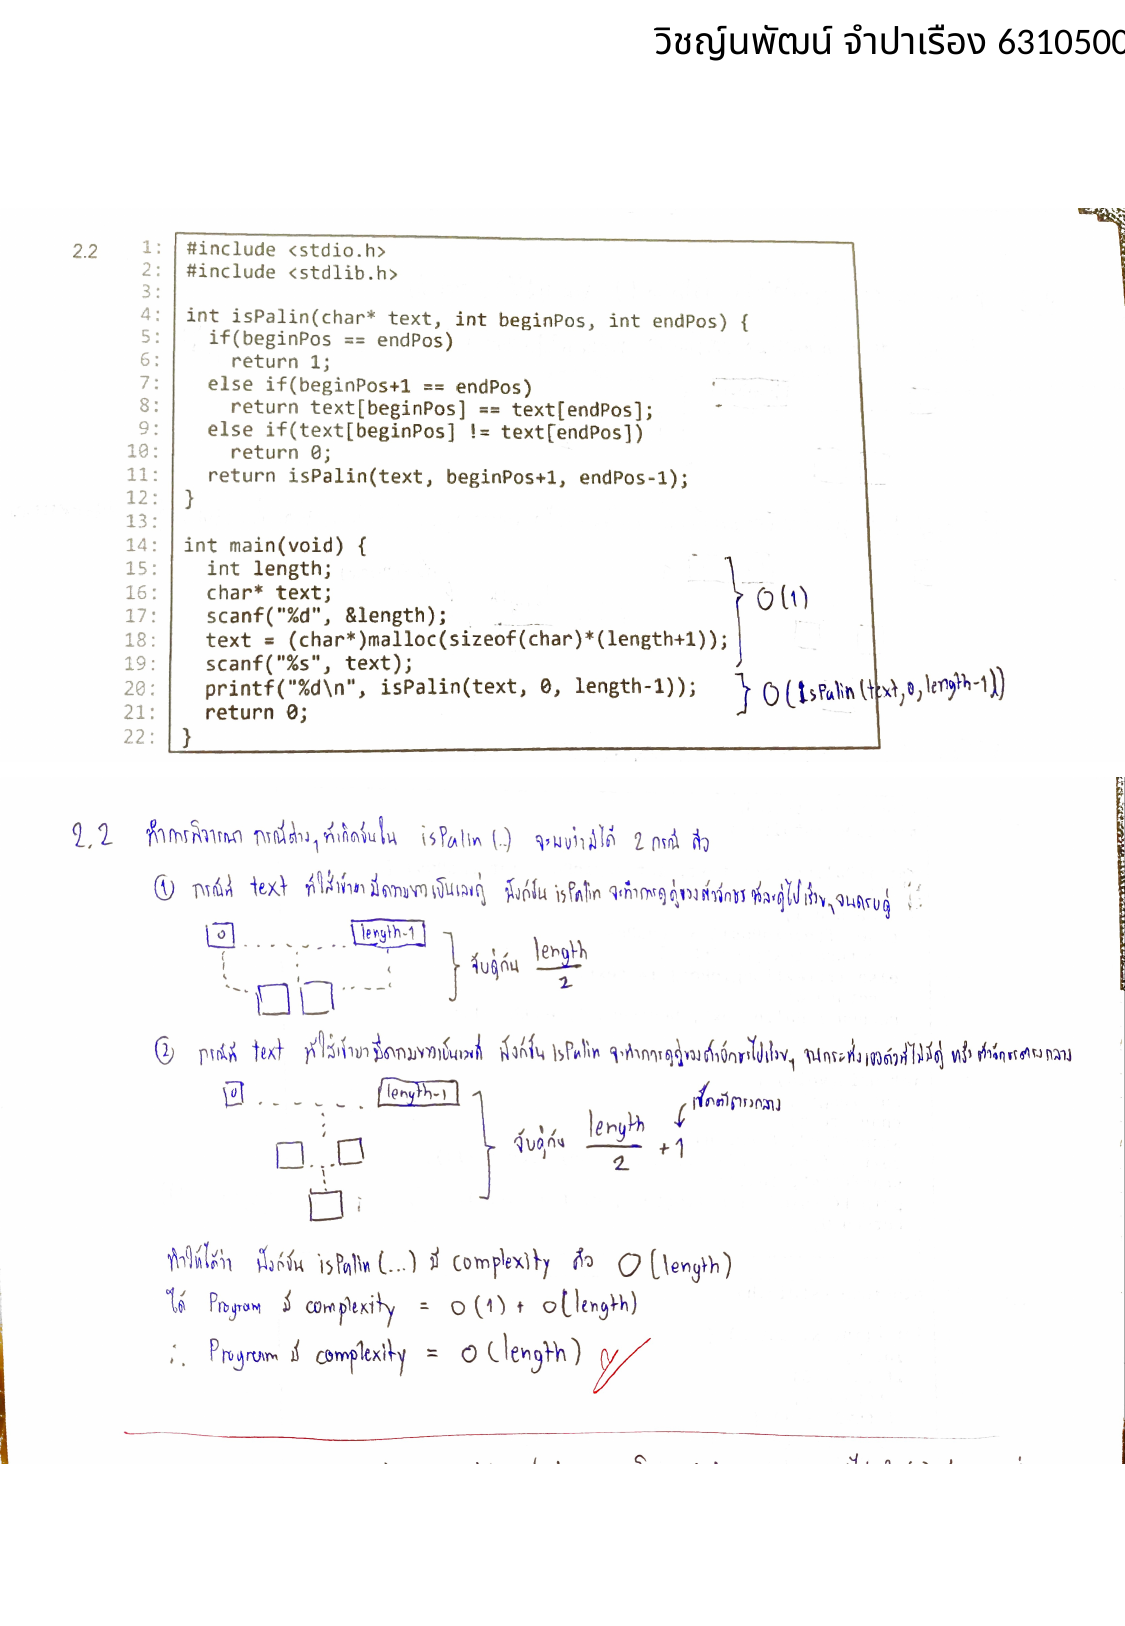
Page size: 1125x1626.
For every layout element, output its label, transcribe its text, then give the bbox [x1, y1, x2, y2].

picture [0, 208, 1125, 762]
picture [0, 777, 1125, 1464]
text_box วิชญ์นพัฒน์ จำปาเรือง 6310500350 [639, 9, 1125, 70]
